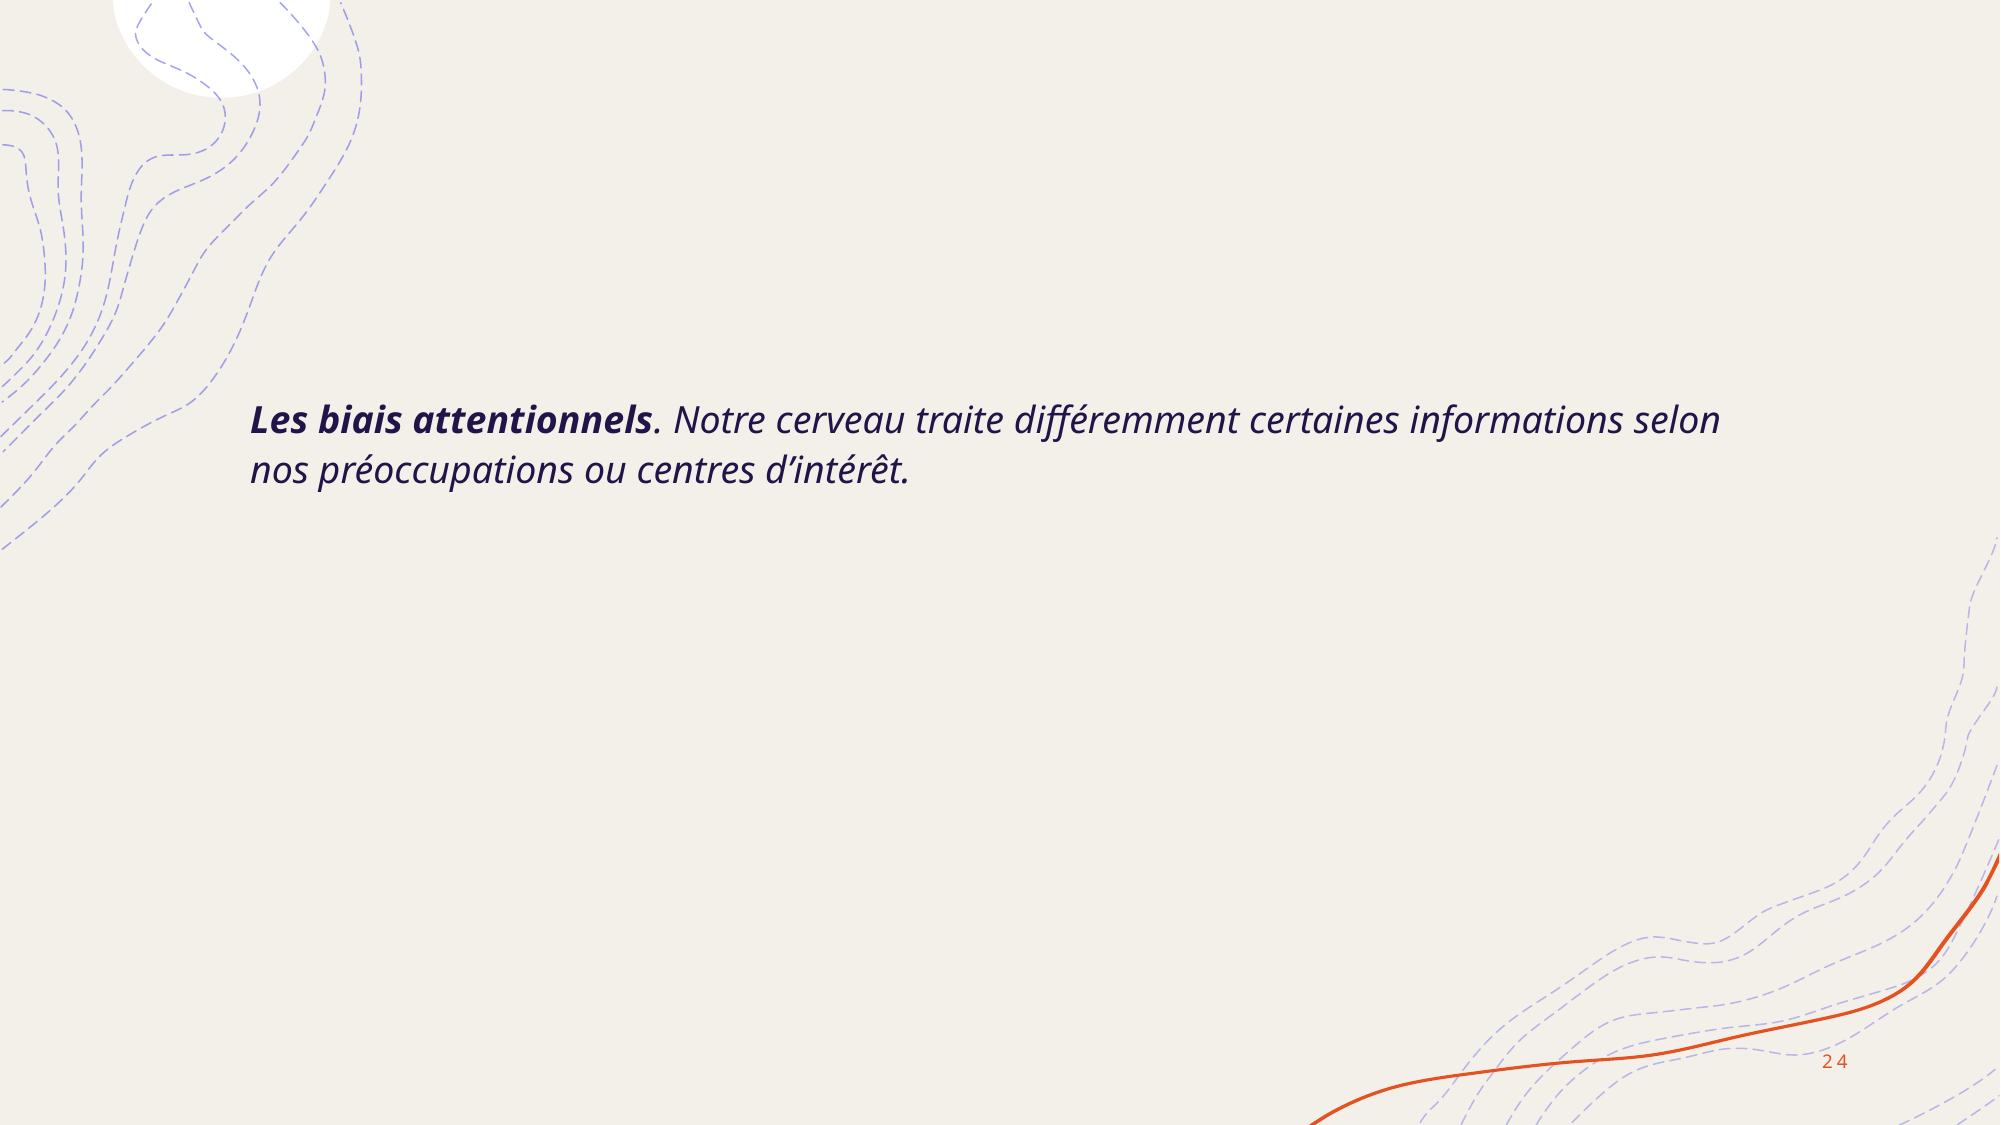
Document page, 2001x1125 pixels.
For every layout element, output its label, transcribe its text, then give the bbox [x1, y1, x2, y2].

list Les biais attentionnels. Notre cerveau traite différemment certaines informations selon nos préoccupations ou centres d’intérêt. [235, 384, 1765, 968]
slide_number 24 [1625, 1042, 1863, 1103]
